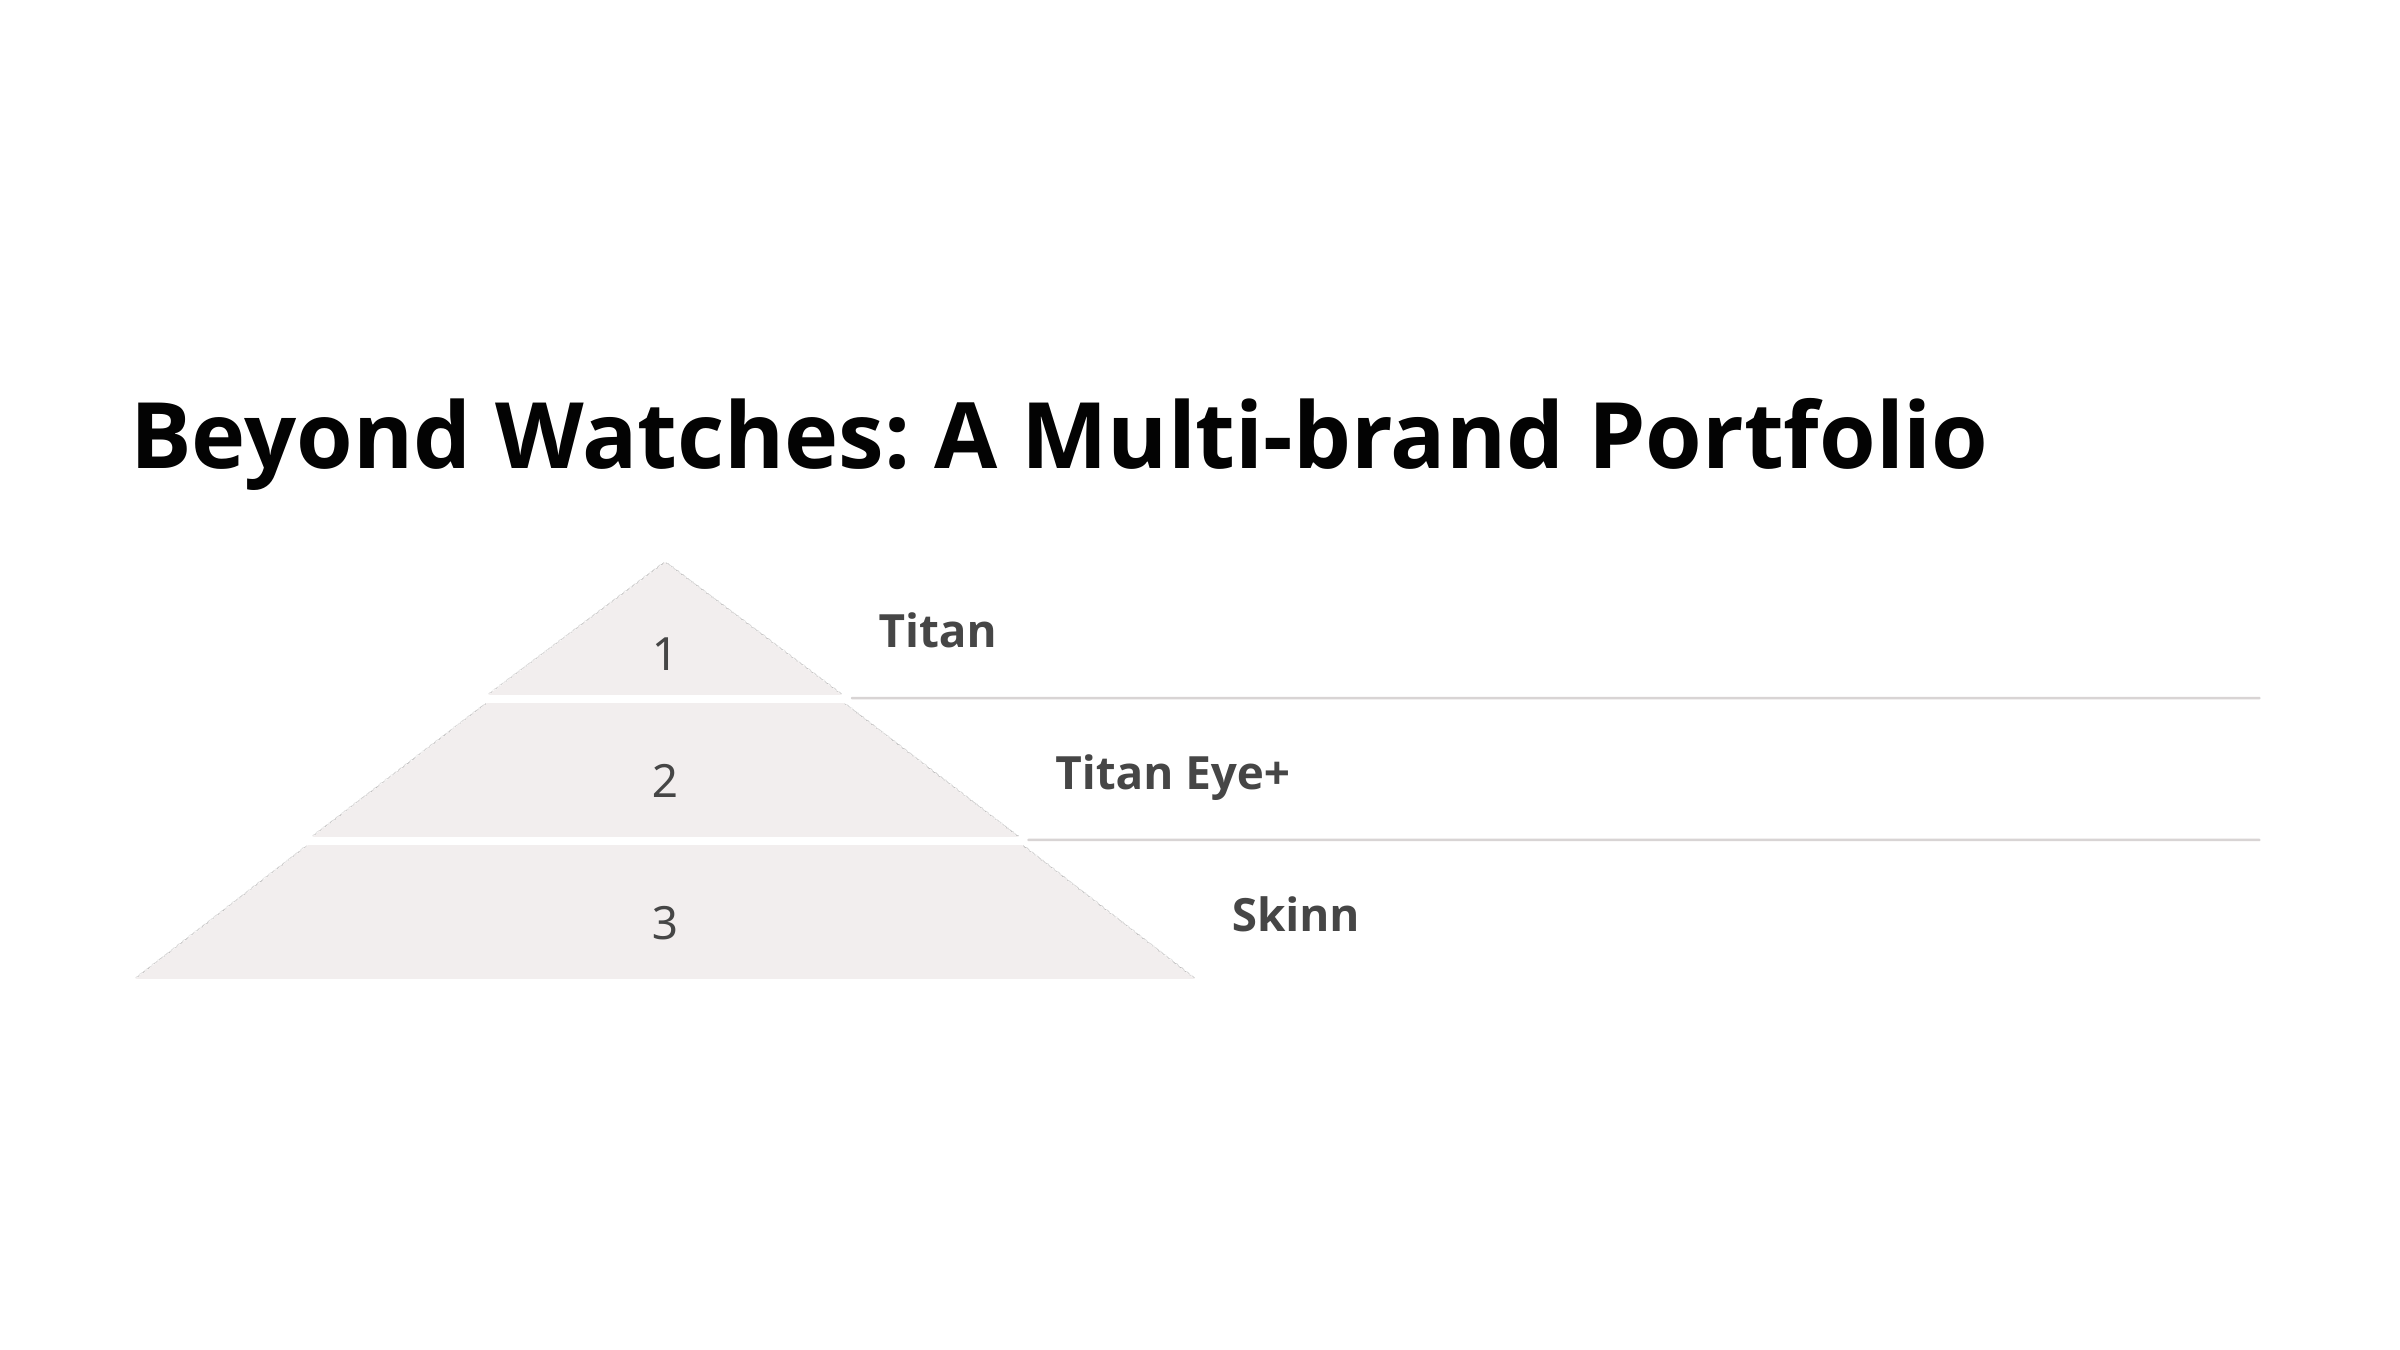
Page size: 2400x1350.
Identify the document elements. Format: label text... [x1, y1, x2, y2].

text_box Beyond Watches: A Multi-brand Portfolio [130, 371, 1960, 488]
text_box Skinn [1231, 883, 1354, 942]
text_box Titan Eye+ [1055, 741, 1287, 800]
picture [135, 845, 1195, 979]
picture [311, 703, 1019, 837]
text_box [1027, 838, 2261, 842]
text_box Titan [878, 599, 993, 658]
picture [488, 562, 842, 695]
text_box [850, 696, 2261, 700]
